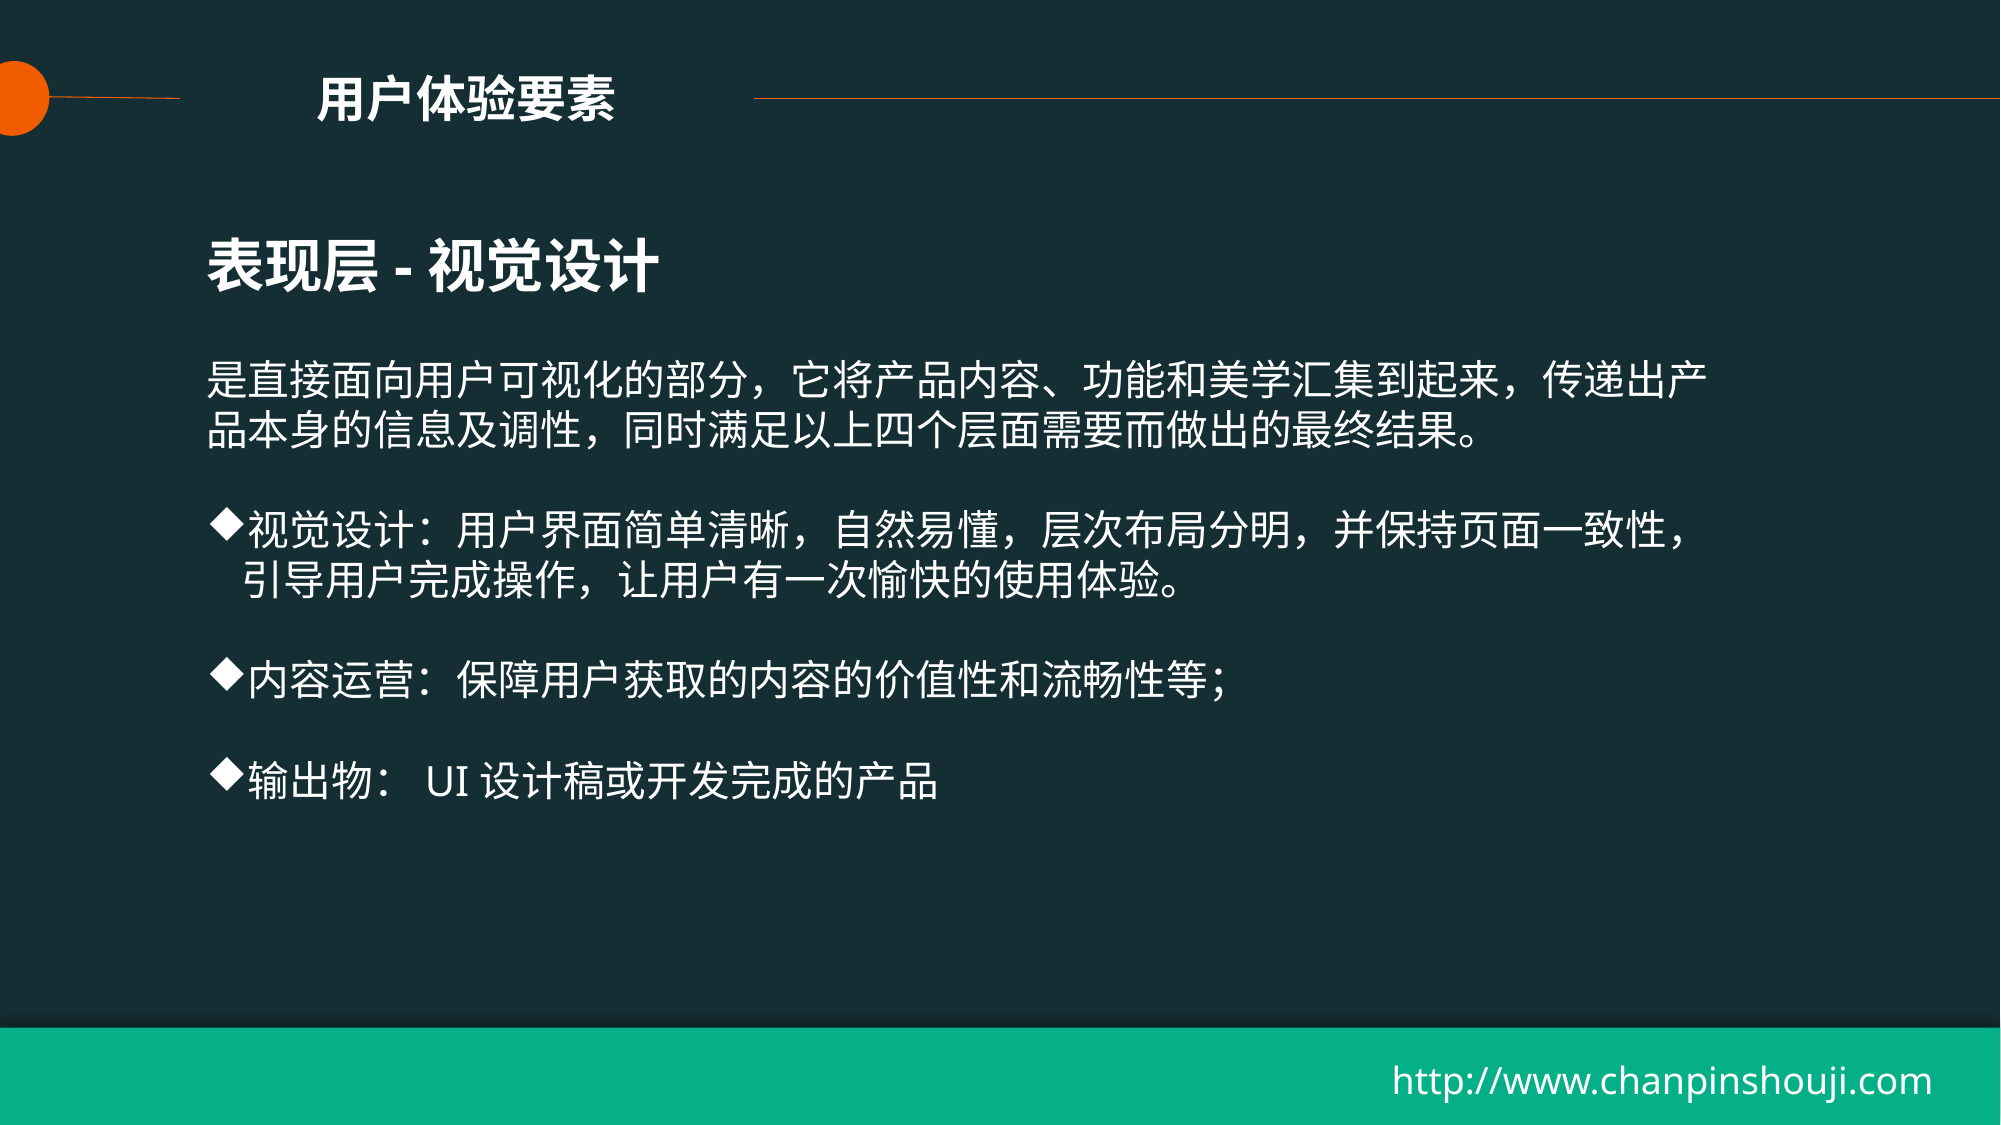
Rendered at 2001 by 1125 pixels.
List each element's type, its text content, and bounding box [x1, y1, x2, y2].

text_box 用户体验要素 [183, 60, 750, 136]
text_box 是直接面向用户可视化的部分，它将产品内容、功能和美学汇集到起来，传递出产品本身的信息及调性，同时满足以上四个层面需要而做出的最终结果。 视觉设计：用户界面简单清晰，自然易懂，层次布局分明，并保持页面一致性，引导用户完成操作，让用户有一次愉快的使用体验。 内容运营：保障用户获取的内容的价值性和流畅性等； 输出物：UI设计稿或开发完成的产品 [191, 346, 1728, 862]
text_box 表现层-视觉设计 [191, 221, 880, 306]
text_box http://www.chanpinshouji.com [1376, 1049, 2000, 1110]
